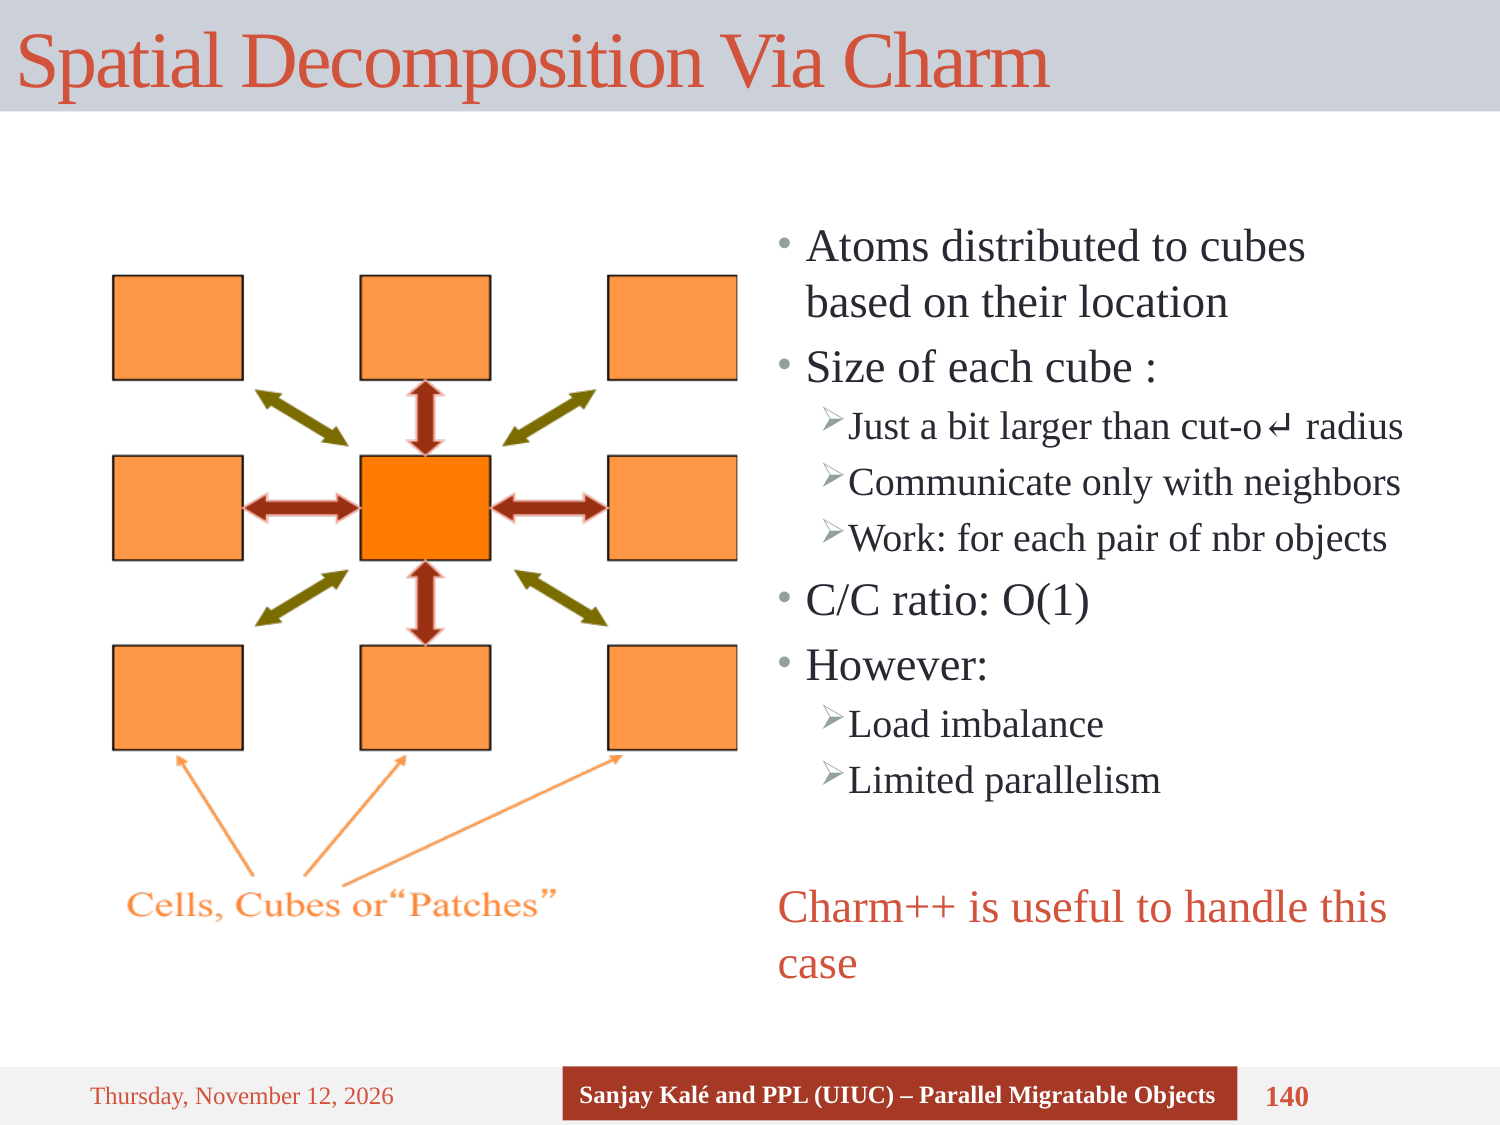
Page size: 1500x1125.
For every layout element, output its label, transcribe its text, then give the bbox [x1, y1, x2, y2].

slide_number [75, 1067, 550, 1122]
title Spatial Decomposition Via Charm [0, 0, 1500, 112]
list Atoms distributed to cubes based on their location Size of each cube : Just a bit larger than cut-o↵ radius Communicate only with neighbors Work: for each pair of nbr objects C/C ratio: O(1) However: Load imbalance Limited parallelism Charm++ is useful to handle this case [762, 153, 1425, 1049]
footer Sanjay Kalé and PPL (UIUC) – Parallel Migratable Objects [562, 1066, 1238, 1121]
slide_number 140 [1250, 1067, 1425, 1122]
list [74, 153, 738, 1049]
